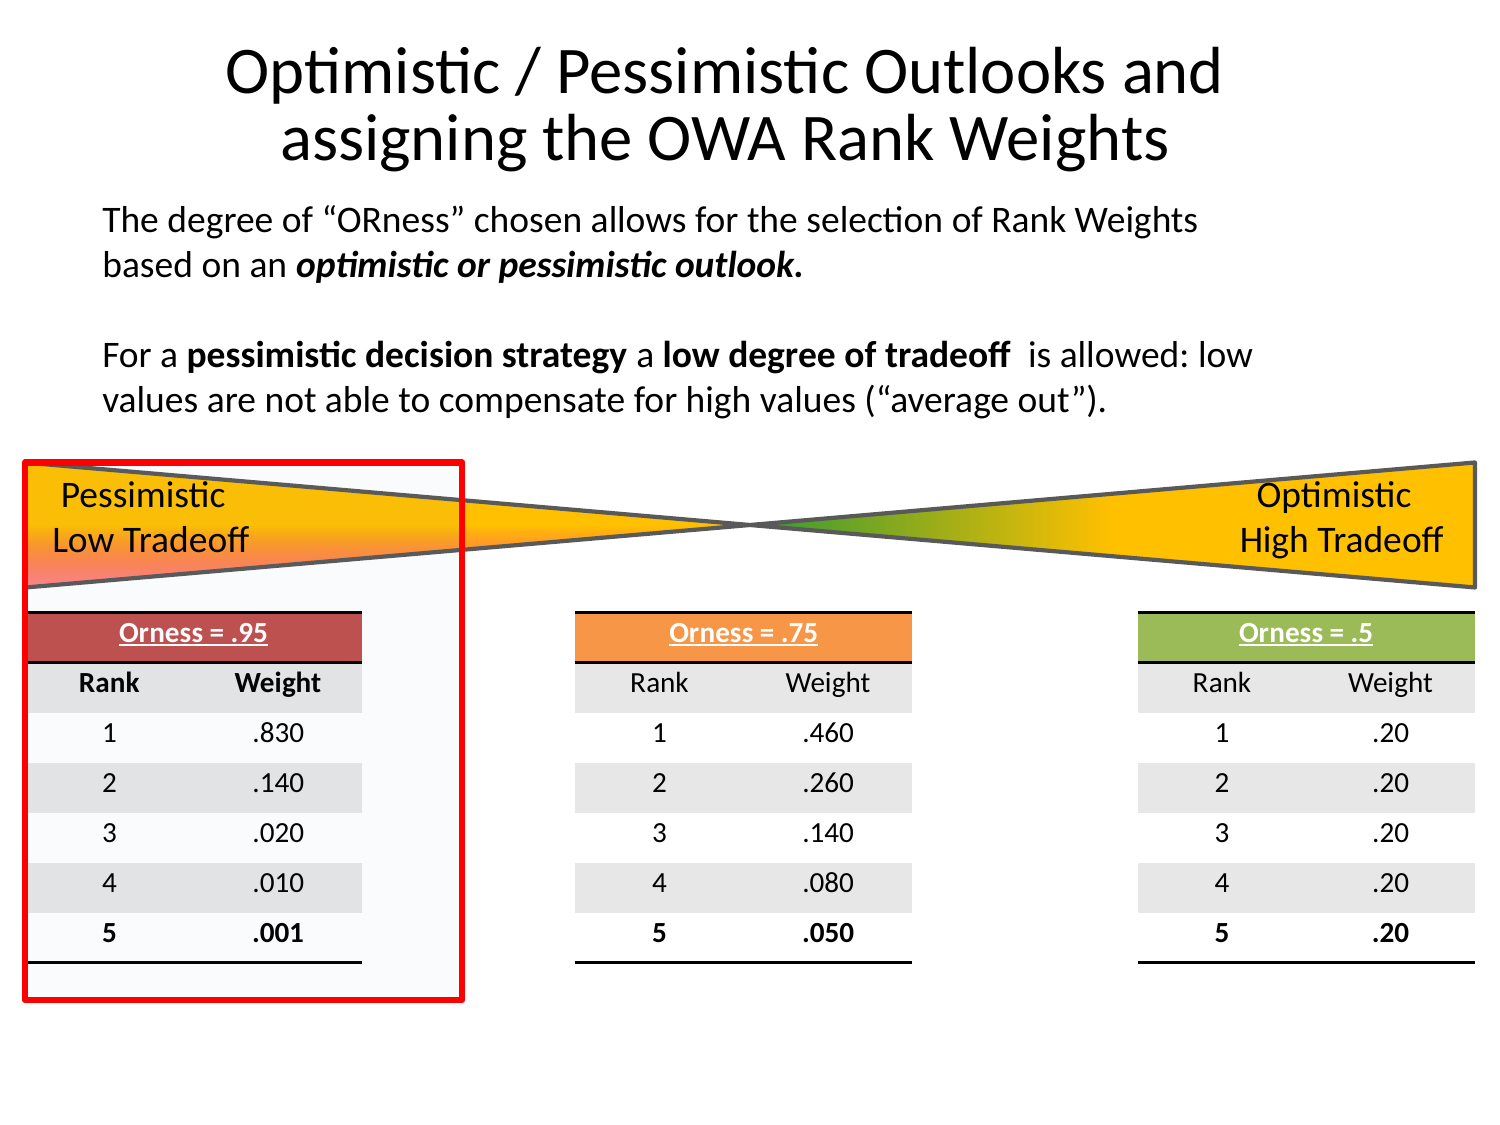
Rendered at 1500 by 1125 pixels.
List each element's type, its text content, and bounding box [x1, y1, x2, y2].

table_cell .20 [1306, 713, 1475, 763]
text_box [23, 460, 464, 1002]
text_box [513, 502, 753, 548]
text_box [1410, 584, 1478, 590]
table_cell .20 [1306, 863, 1475, 913]
table_cell 4 [575, 863, 744, 913]
table_cell 2 [1138, 763, 1306, 813]
table_cell .260 [744, 763, 912, 813]
table_cell 1 [575, 713, 744, 763]
table_cell .080 [744, 863, 912, 913]
table_cell Weight [1306, 664, 1475, 713]
text_box The degree of “ORness” chosen allows for the selection of Rank Weights based on an optimistic or pessimistic outlook. For a pessimistic decision strategy a low degree of tradeoff is allowed: low values are not able to compensate for high values (“average out”). [87, 187, 1300, 428]
table_header Orness = .5 [1138, 614, 1475, 661]
table_cell .20 [1306, 913, 1475, 961]
table_cell 4 [1138, 863, 1306, 913]
text_box [751, 482, 1224, 568]
table_cell Weight [744, 664, 912, 713]
table_cell 2 [575, 763, 744, 813]
table_cell Rank [1138, 664, 1306, 713]
table_cell .050 [744, 913, 912, 961]
table_cell .20 [1306, 763, 1475, 813]
table_cell 3 [1138, 813, 1306, 863]
text_box Optimistic / Pessimistic Outlooks and assigning the OWA Rank Weights [112, 0, 1338, 225]
table_cell Rank [575, 664, 744, 713]
text_box Pessimistic Low Tradeoff [464, 462, 513, 584]
text_box Optimistic High Tradeoff [1224, 462, 1500, 584]
table_cell .20 [1306, 813, 1475, 863]
table_cell .460 [744, 713, 912, 763]
table_cell 5 [1138, 913, 1306, 961]
table_header Orness = .75 [575, 614, 912, 661]
table_cell .140 [744, 813, 912, 863]
table_cell 3 [575, 813, 744, 863]
table_cell 1 [1138, 713, 1306, 763]
table_cell 5 [575, 913, 744, 961]
